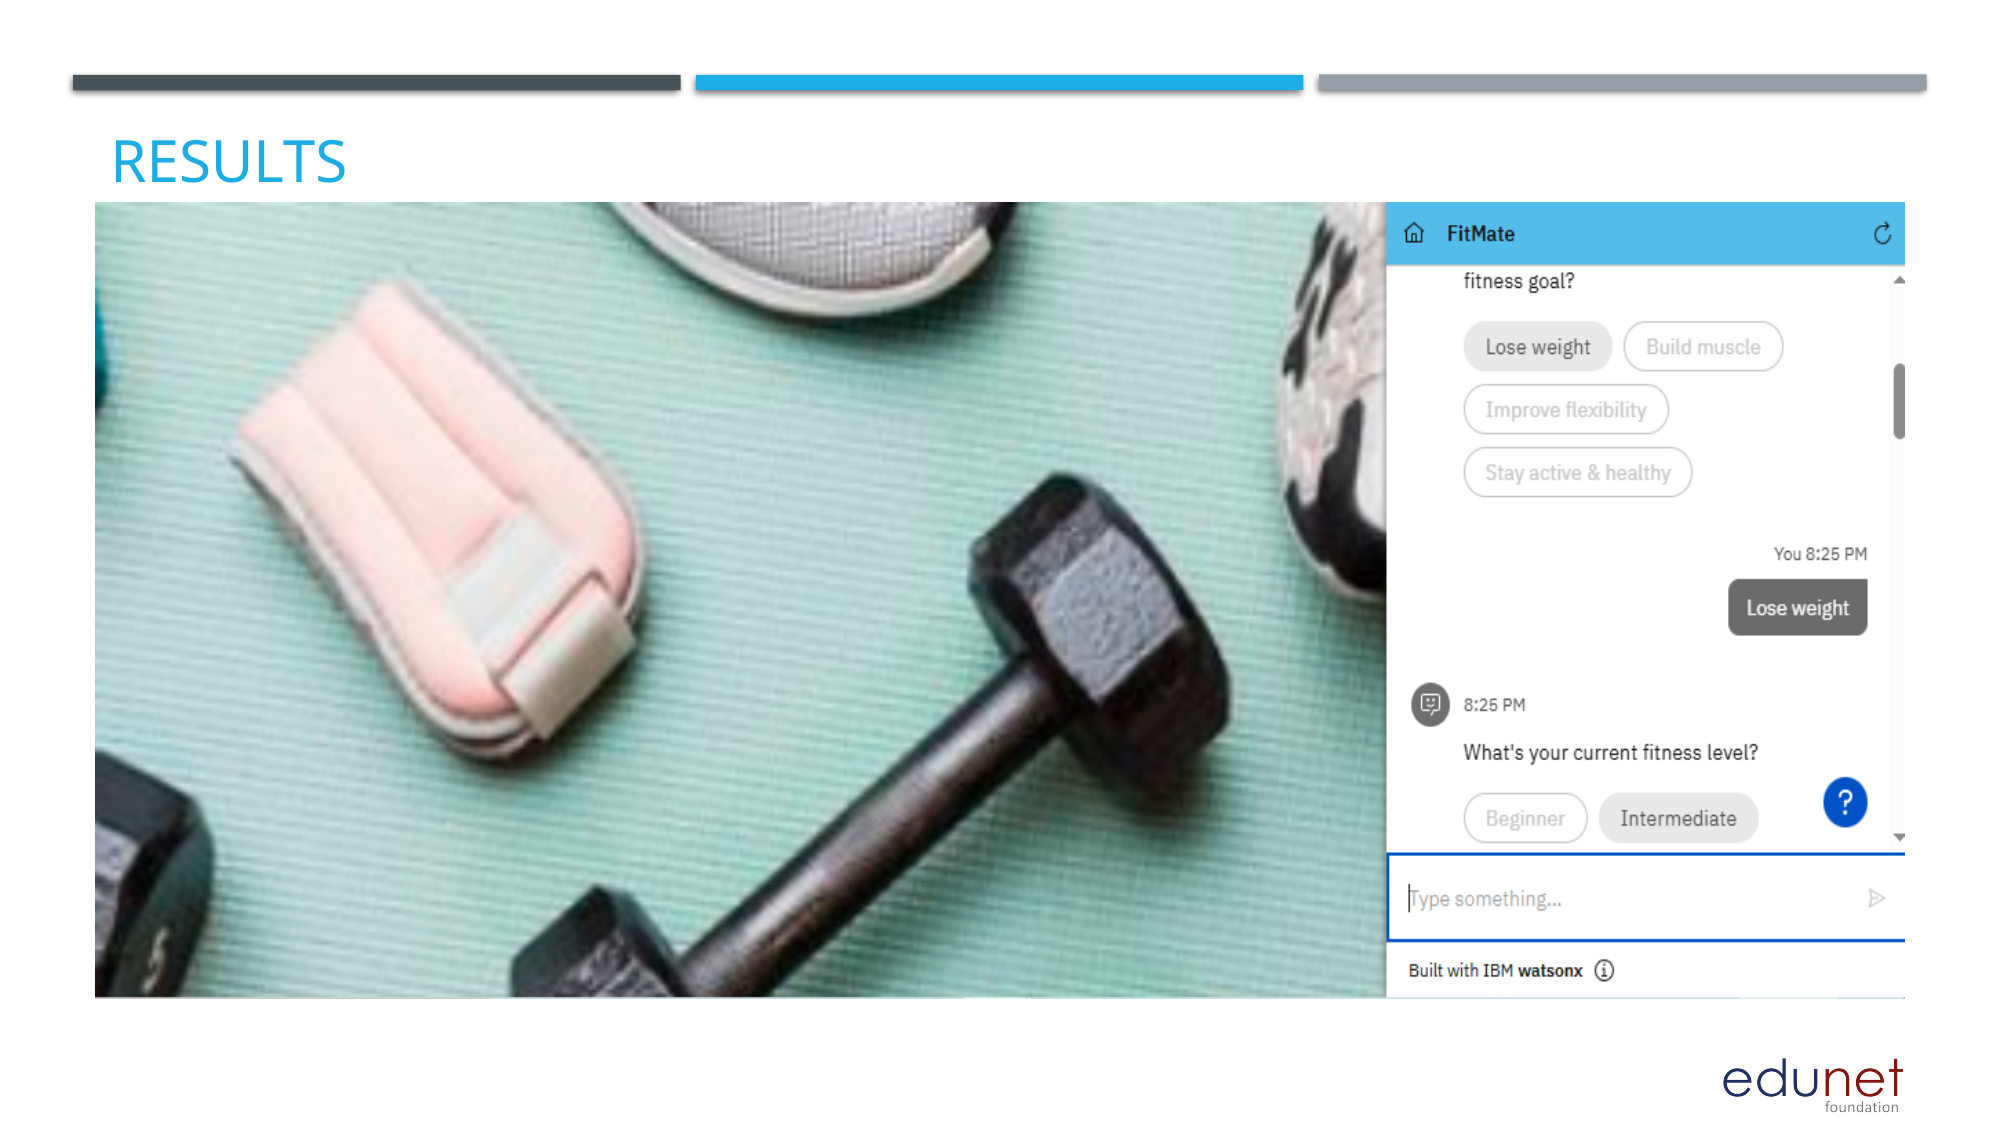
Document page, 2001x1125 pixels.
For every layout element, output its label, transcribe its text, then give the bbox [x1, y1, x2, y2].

title Results [95, 115, 1905, 199]
picture [1719, 1056, 1905, 1116]
picture [94, 201, 1906, 999]
